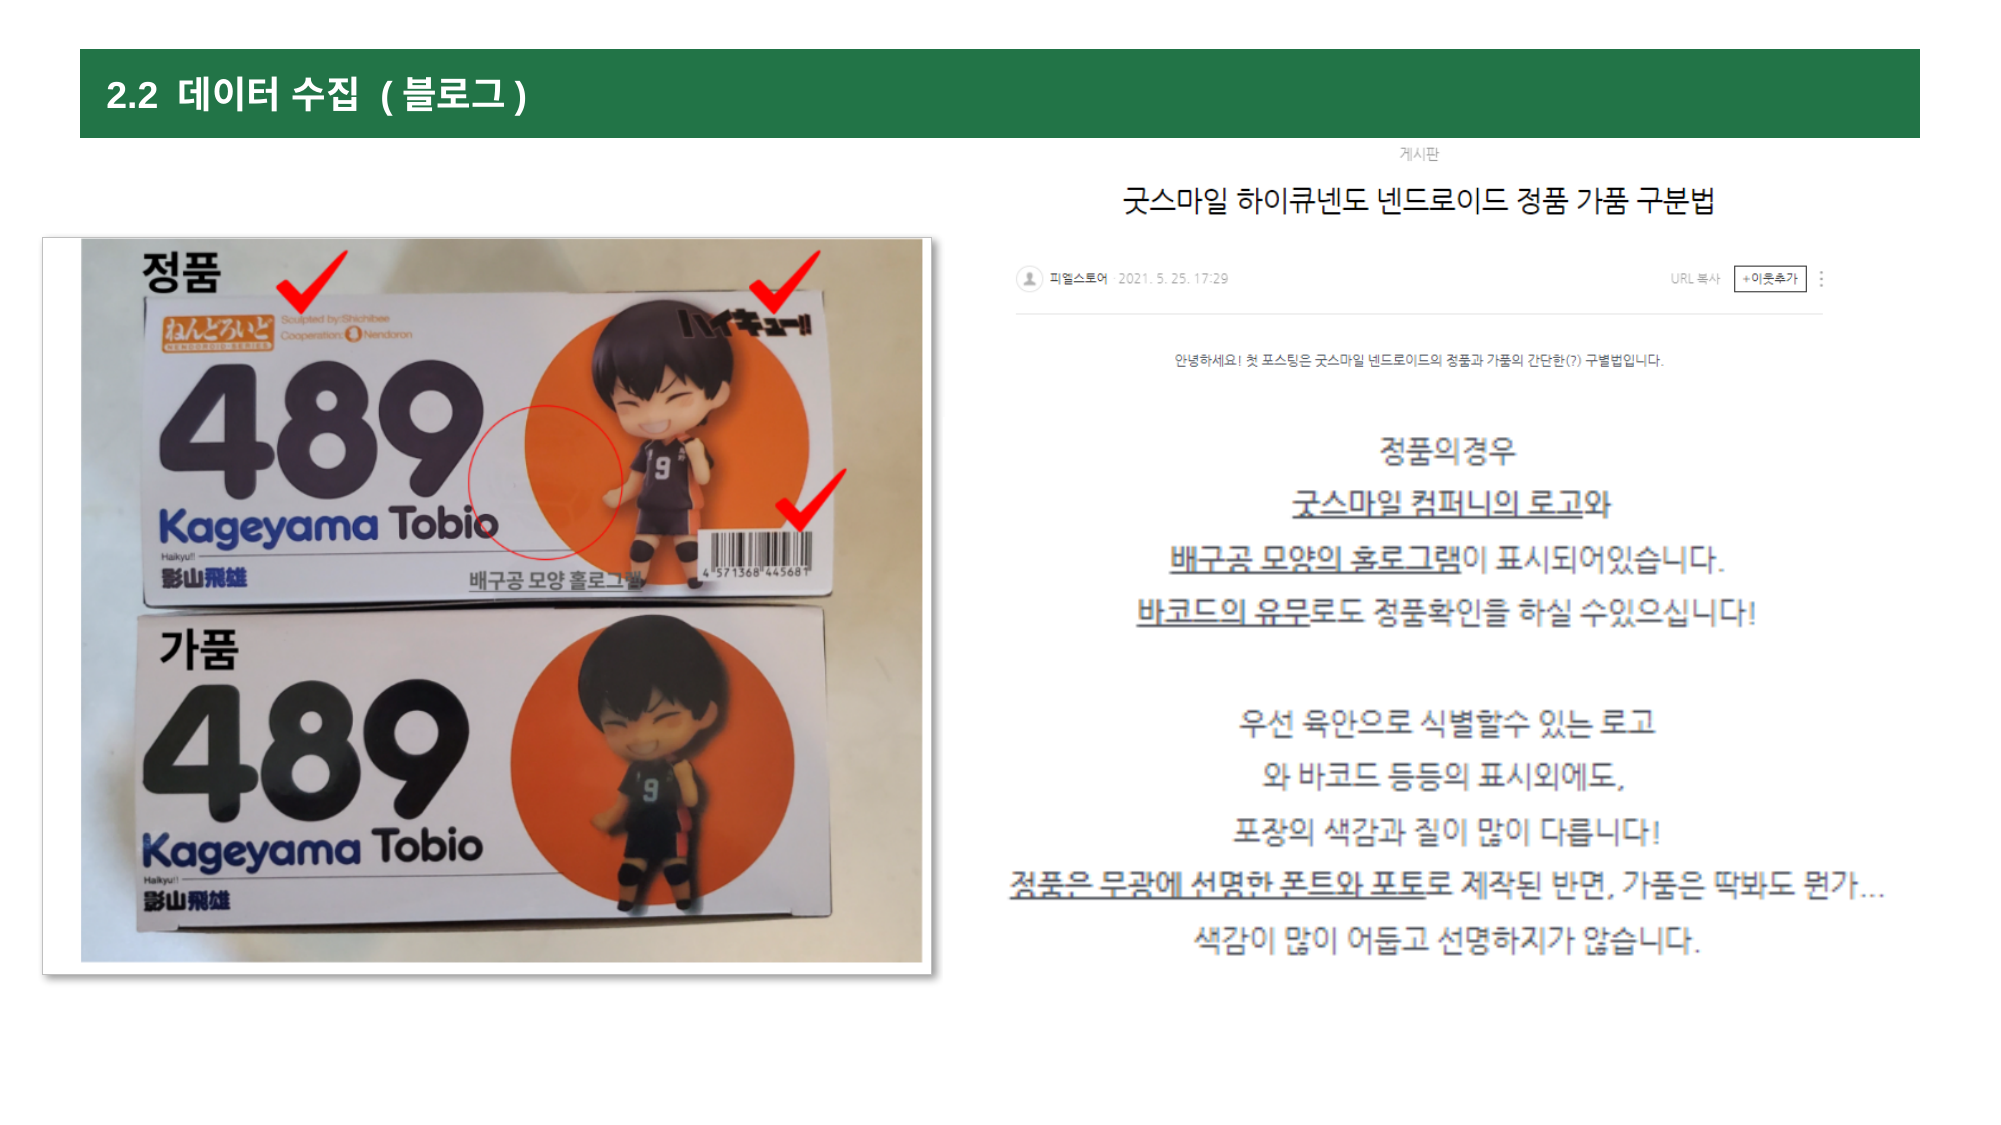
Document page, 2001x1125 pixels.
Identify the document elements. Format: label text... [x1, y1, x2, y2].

text_box 2.2 데이터 수집 (블로그) [80, 49, 1920, 138]
picture [999, 81, 1840, 378]
picture [42, 237, 932, 975]
picture [942, 417, 1958, 986]
